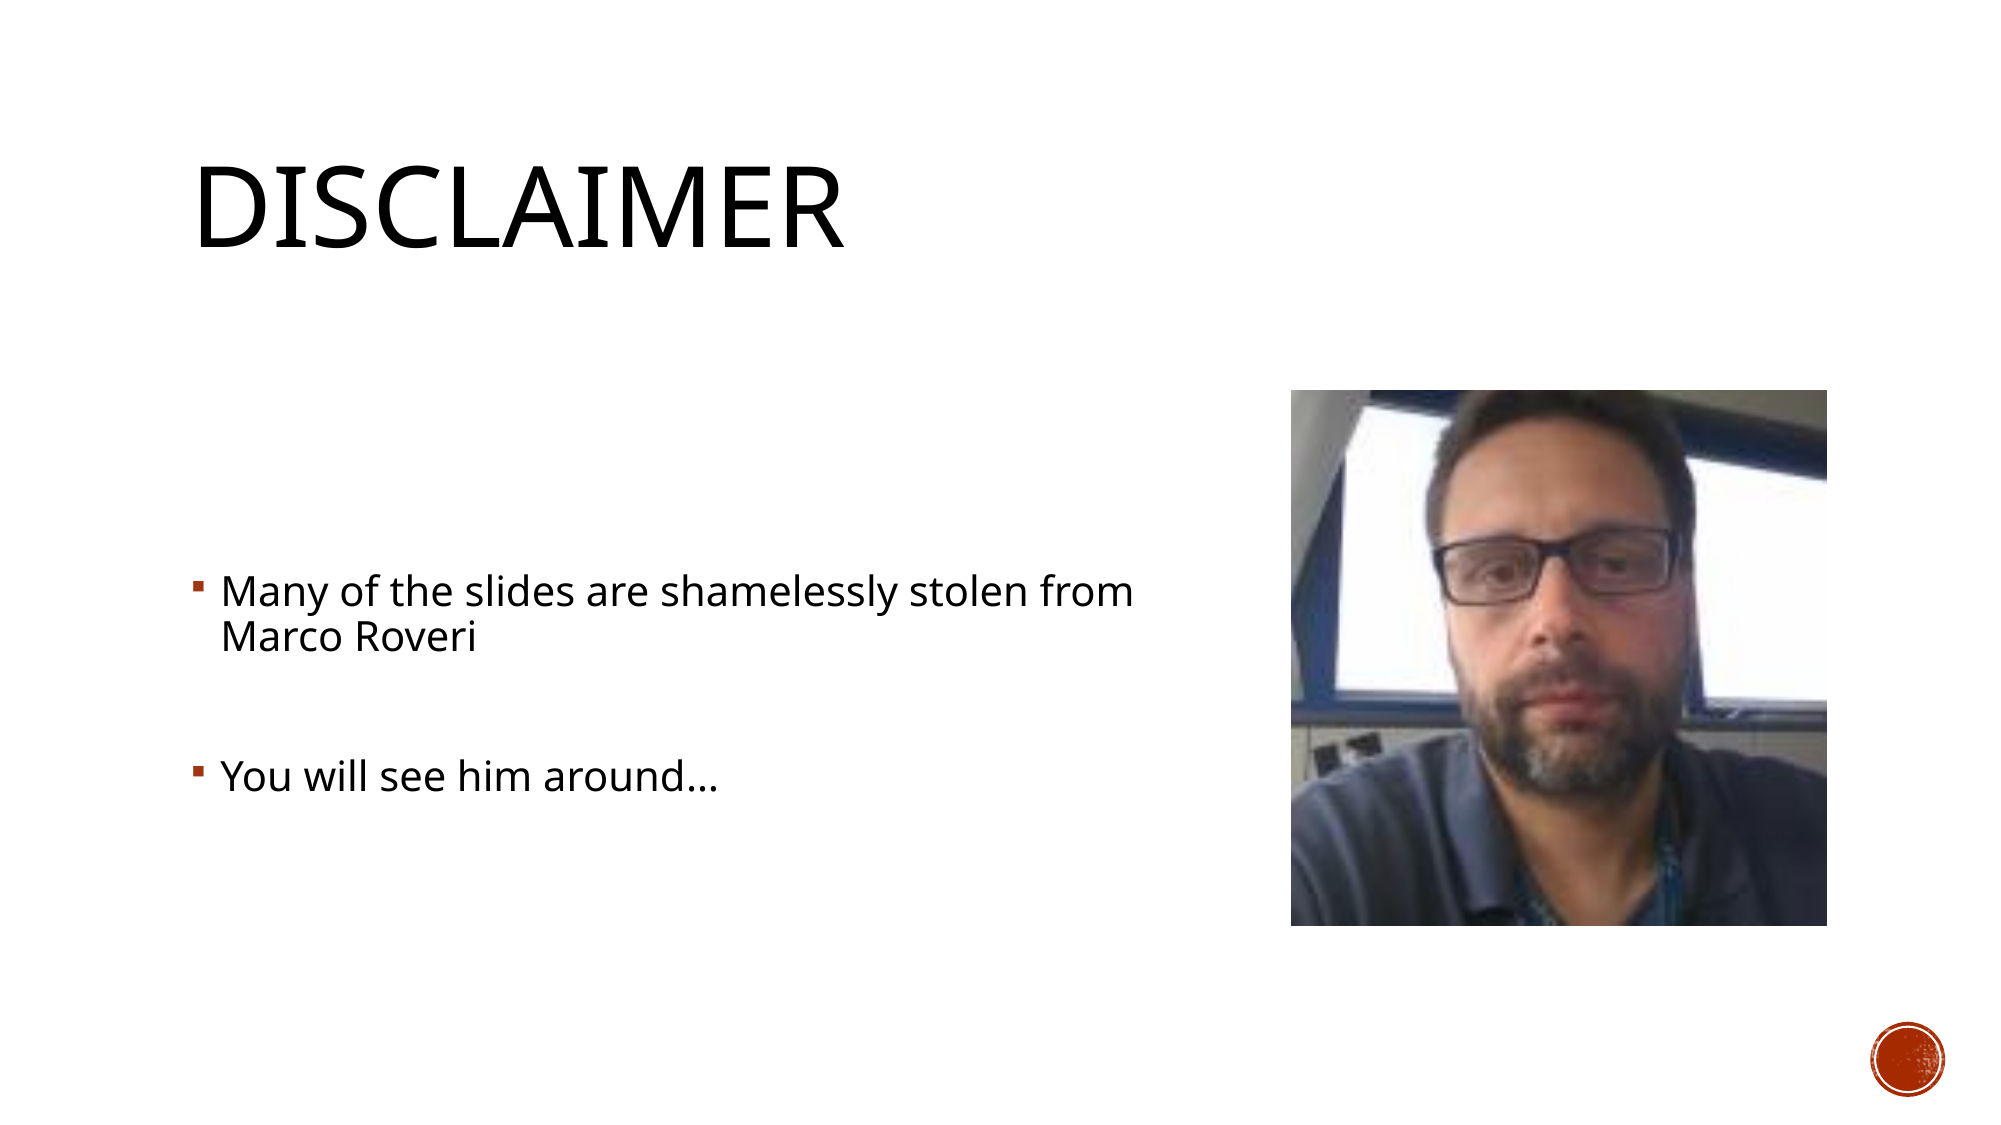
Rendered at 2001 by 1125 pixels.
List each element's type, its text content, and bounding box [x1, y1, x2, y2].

list Many of the slides are shamelessly stolen from Marco Roveri You will see him around… [175, 348, 1239, 1013]
title disclaimer [175, 79, 1826, 344]
picture [1291, 390, 1827, 926]
